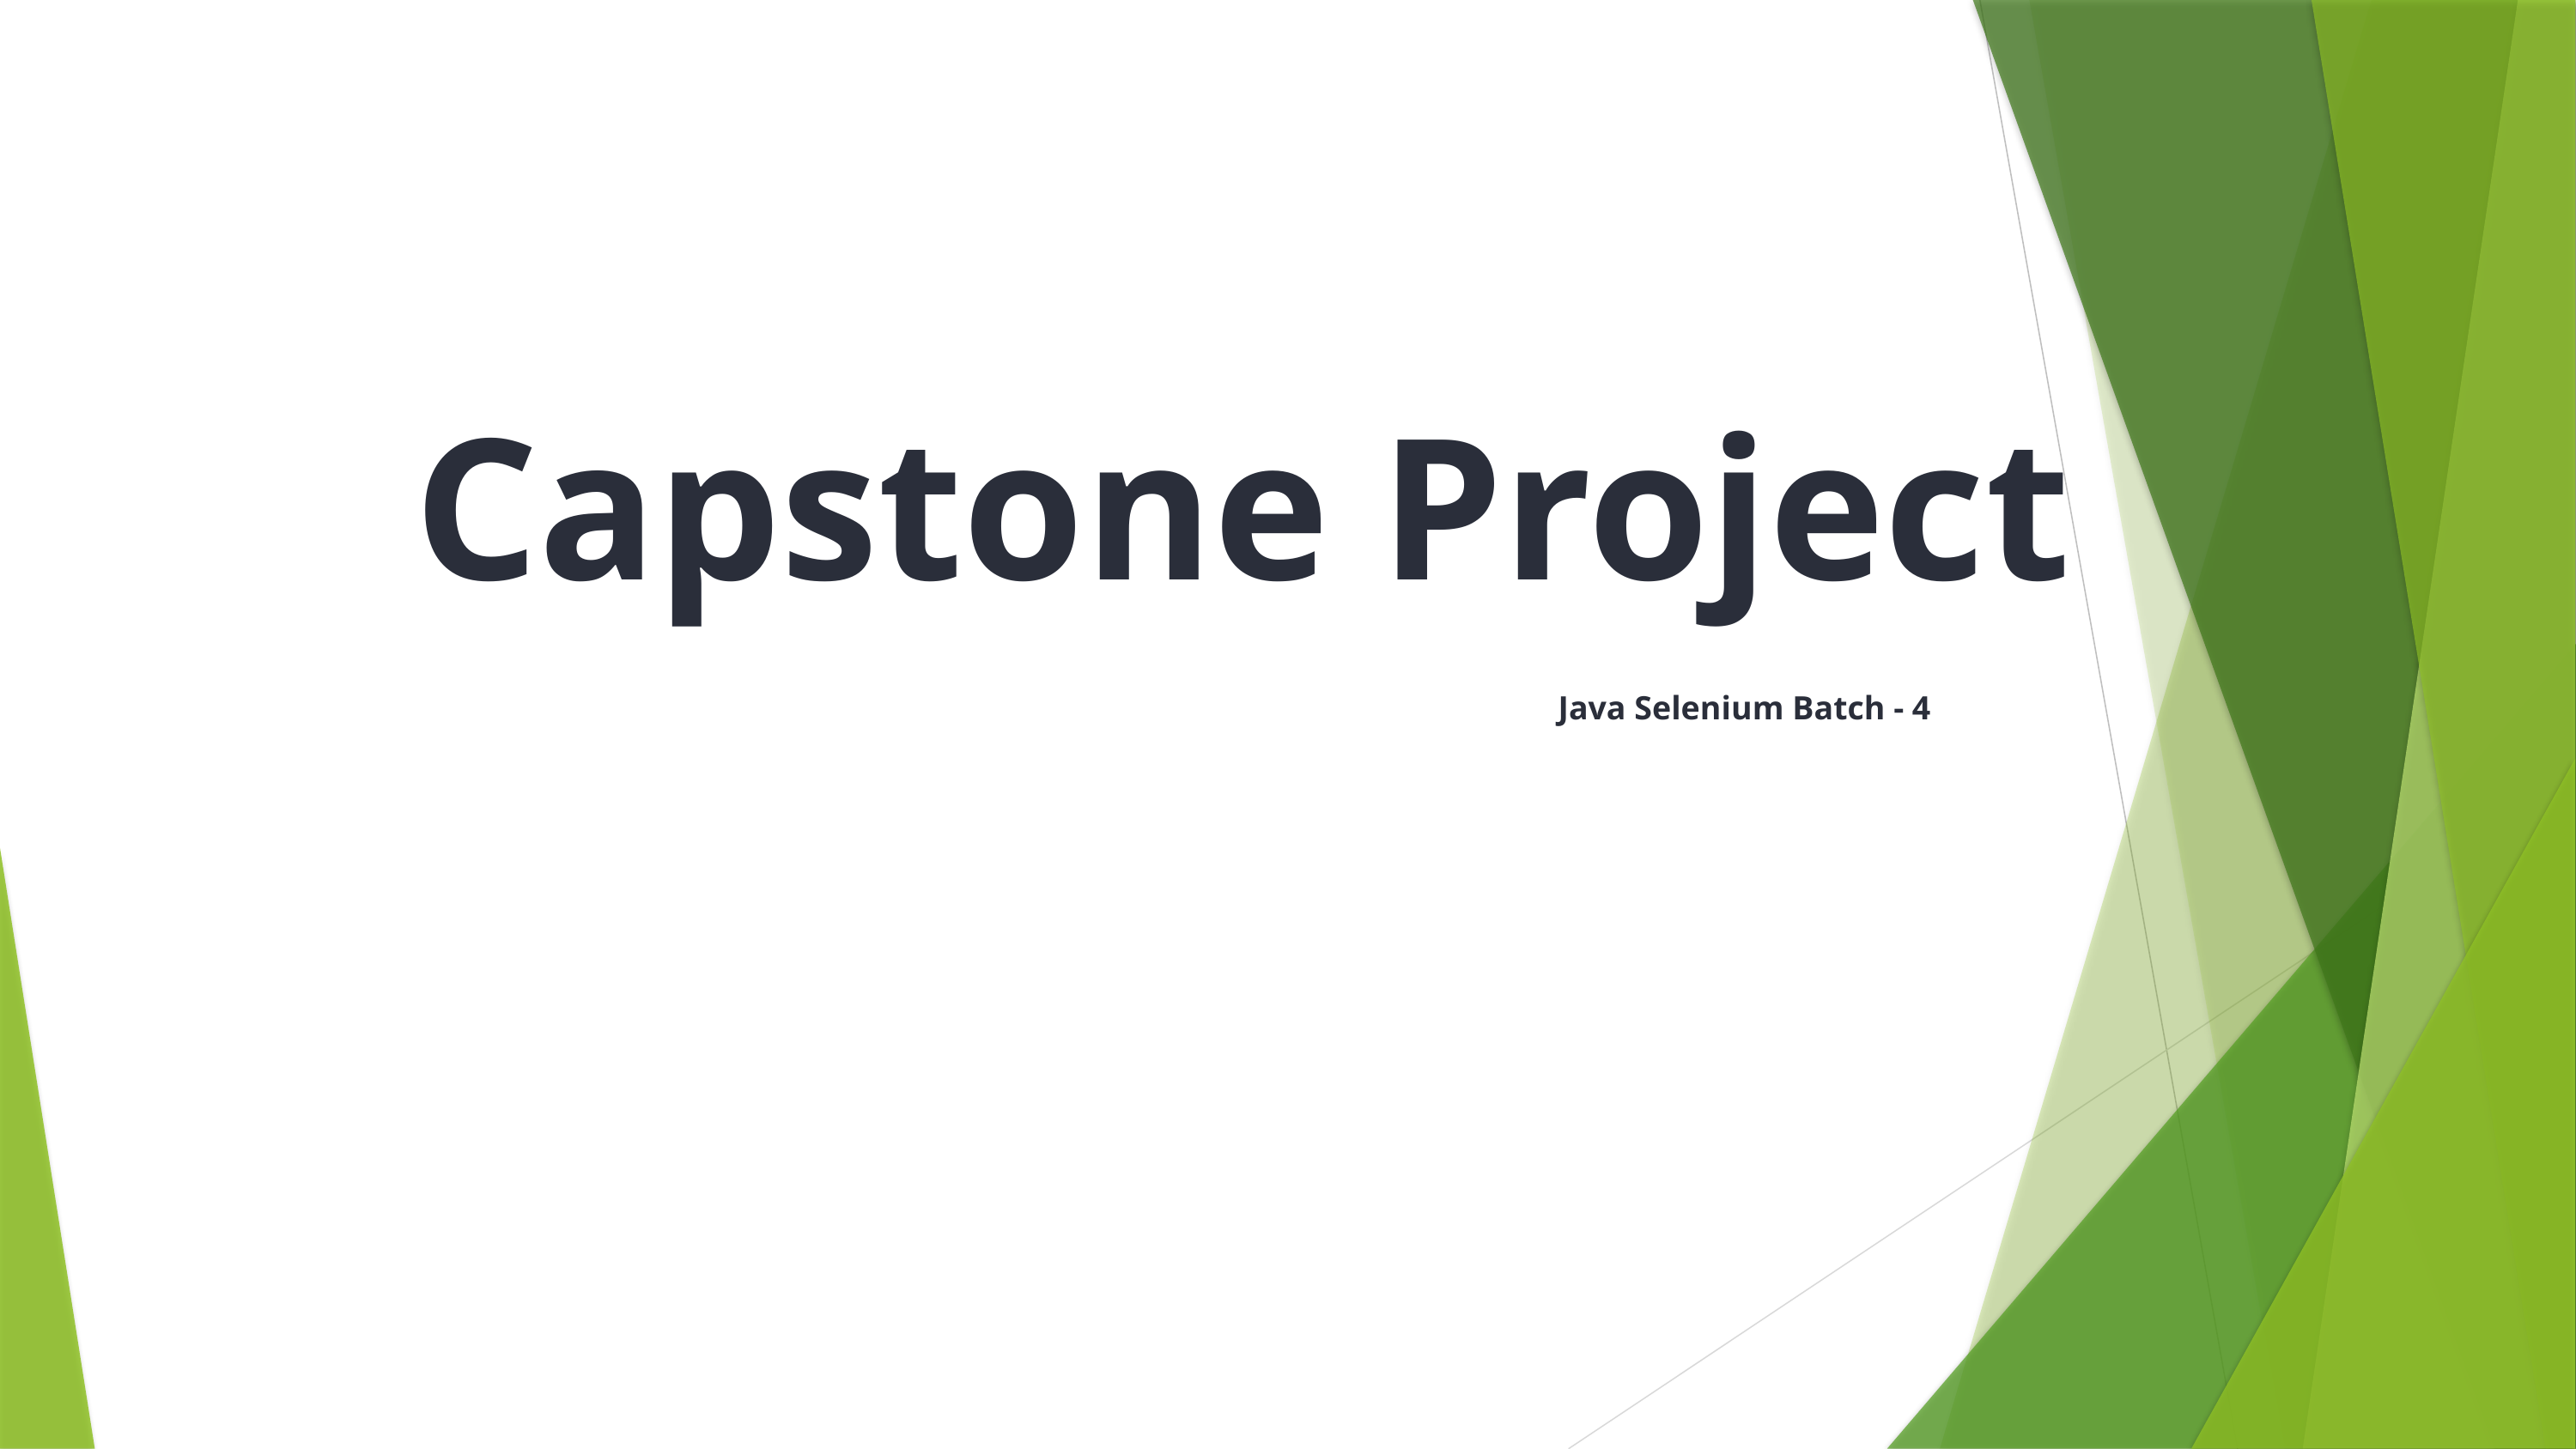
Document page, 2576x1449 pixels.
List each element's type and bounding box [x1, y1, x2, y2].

text_box [1498, 1386, 2576, 1449]
text_box [683, 582, 2494, 854]
text_box [413, 384, 2279, 701]
